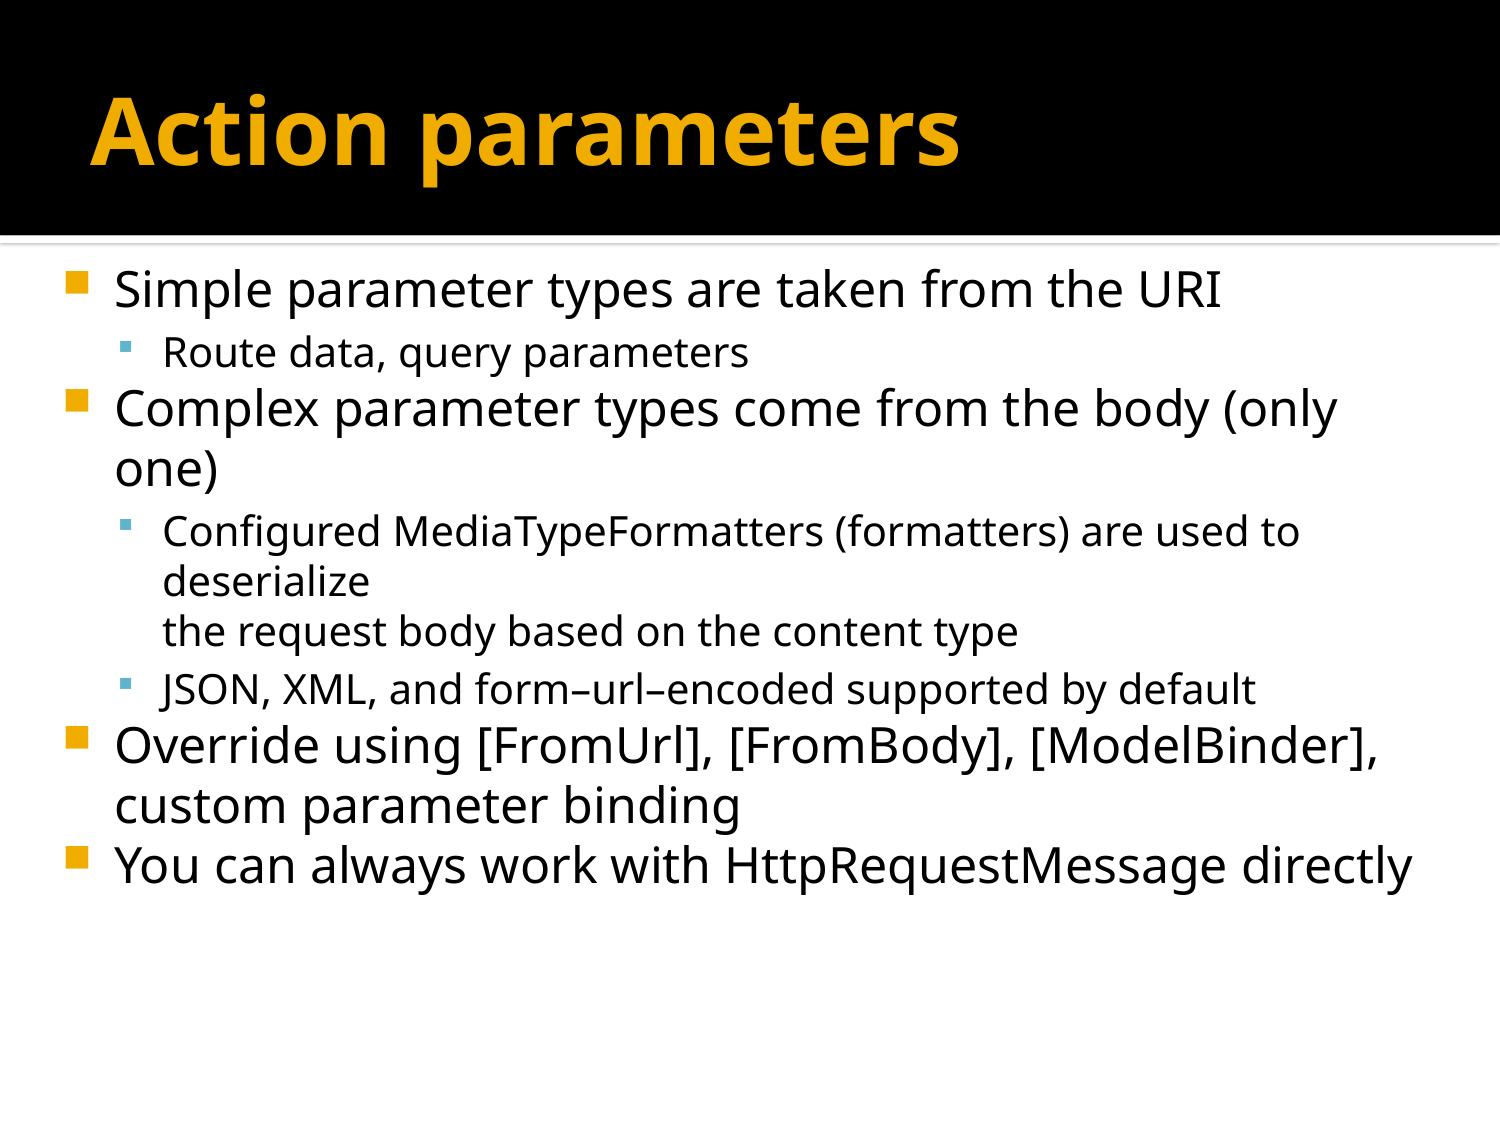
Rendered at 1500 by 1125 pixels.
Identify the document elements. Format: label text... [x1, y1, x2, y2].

title Action parameters [75, 24, 1425, 231]
list Simple parameter types are taken from the URI Route data, query parameters Complex parameter types come from the body (only one) Configured MediaTypeFormatters (formatters) are used to deserialize the request body based on the content type JSON, XML, and form–url–encoded supported by default Override using [FromUrl], [FromBody], [ModelBinder], custom parameter binding You can always work with HttpRequestMessage directly [33, 242, 1467, 1125]
